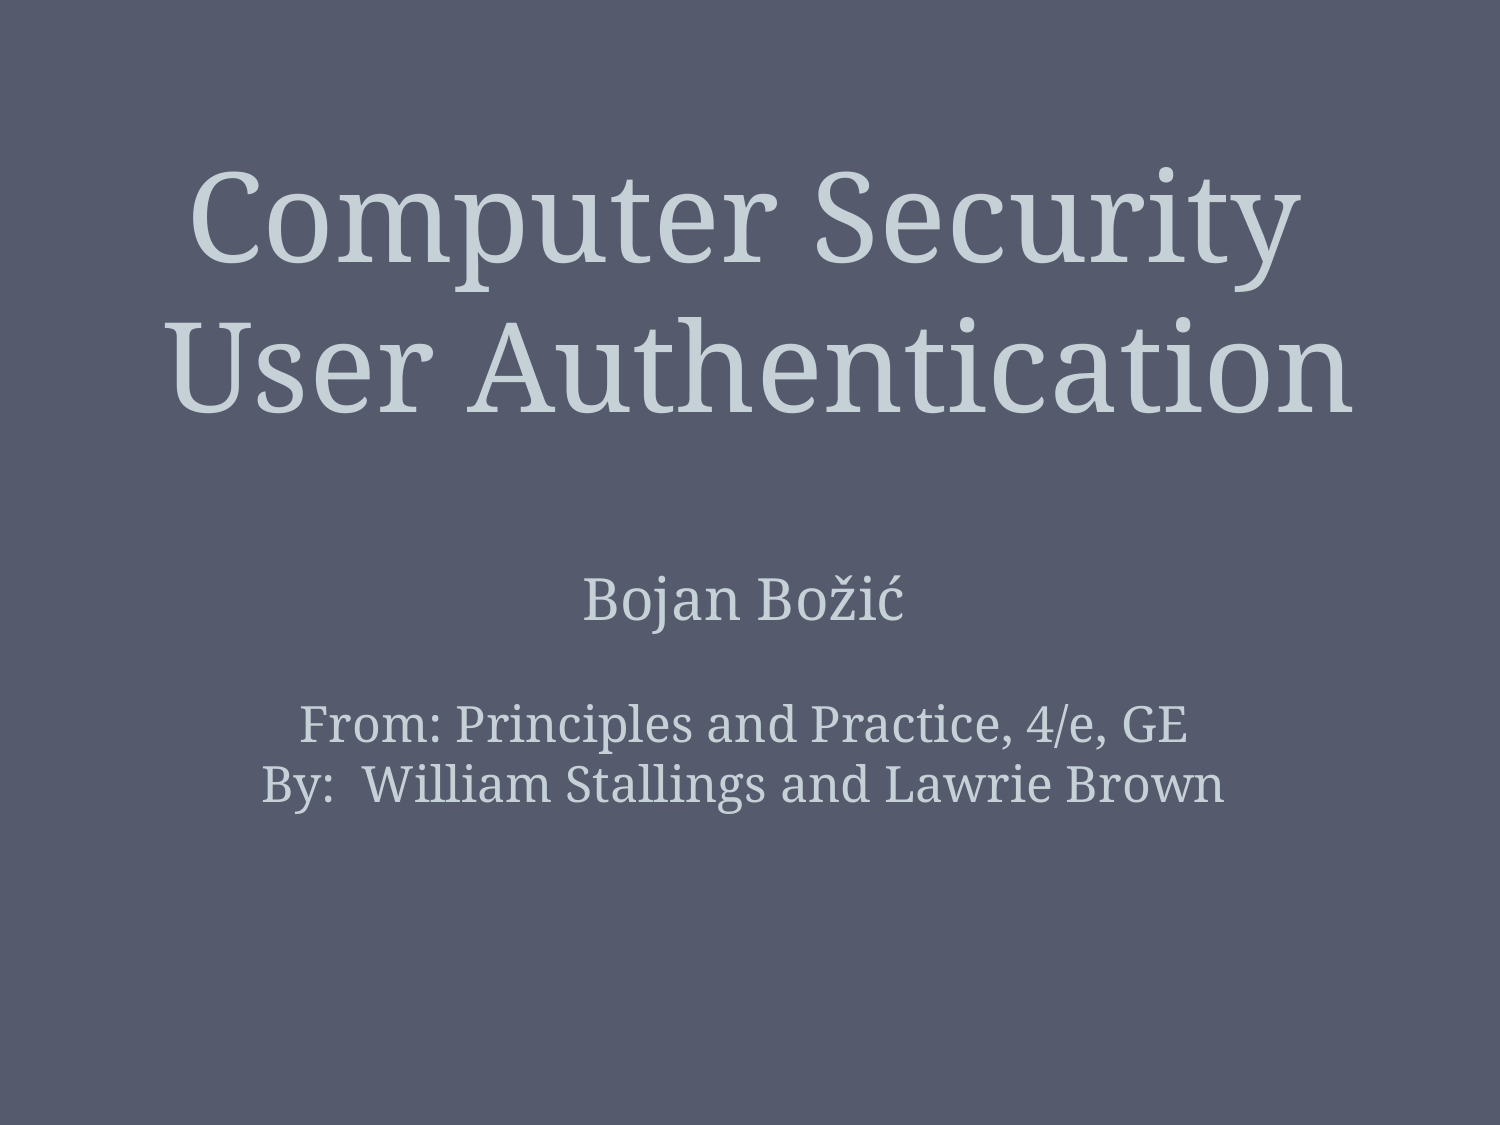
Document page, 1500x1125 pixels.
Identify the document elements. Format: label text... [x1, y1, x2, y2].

text_box Computer Security User Authentication Bojan Božić From: Principles and Practice, 4/e, GE By: William Stallings and Lawrie Brown [76, 129, 1412, 820]
